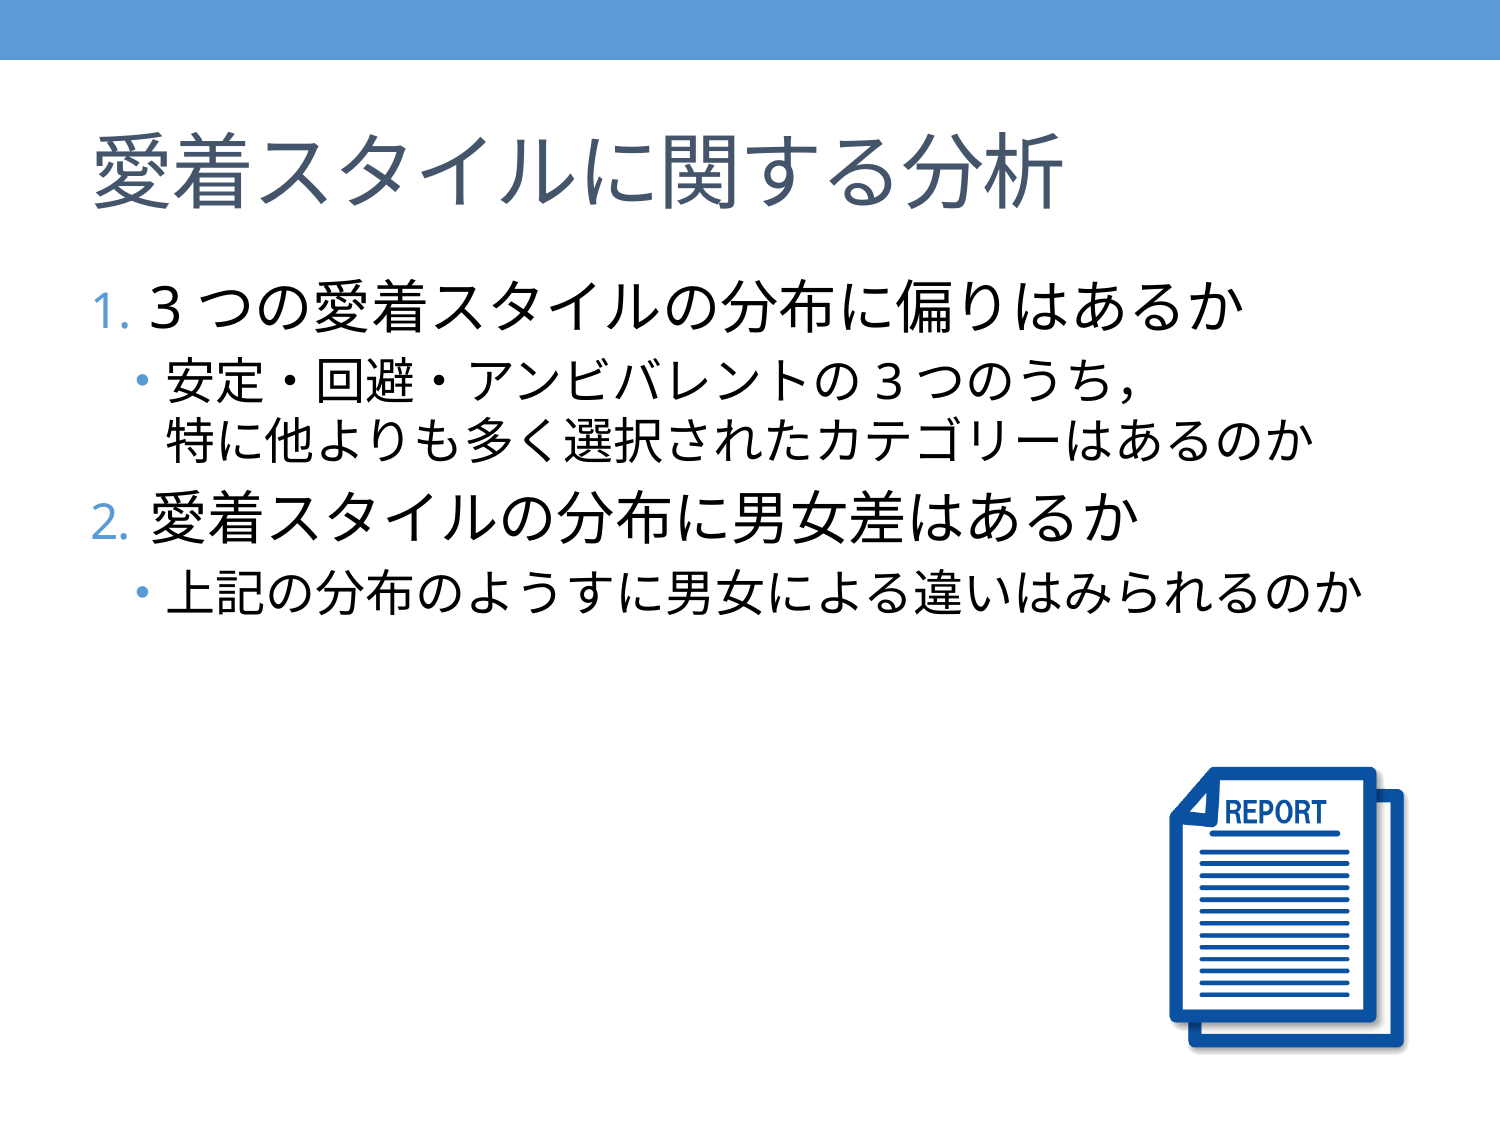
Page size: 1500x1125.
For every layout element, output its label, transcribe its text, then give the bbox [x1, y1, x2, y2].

title 愛着スタイルに関する分析 [75, 87, 1425, 250]
list 3つの愛着スタイルの分布に偏りはあるか 安定・回避・アンビバレントの3つのうち， 特に他よりも多く選択されたカテゴリーはあるのか 愛着スタイルの分布に男女差はあるか 上記の分布のようすに男女による違いはみられるのか [75, 262, 1425, 1063]
picture [1149, 755, 1425, 1063]
